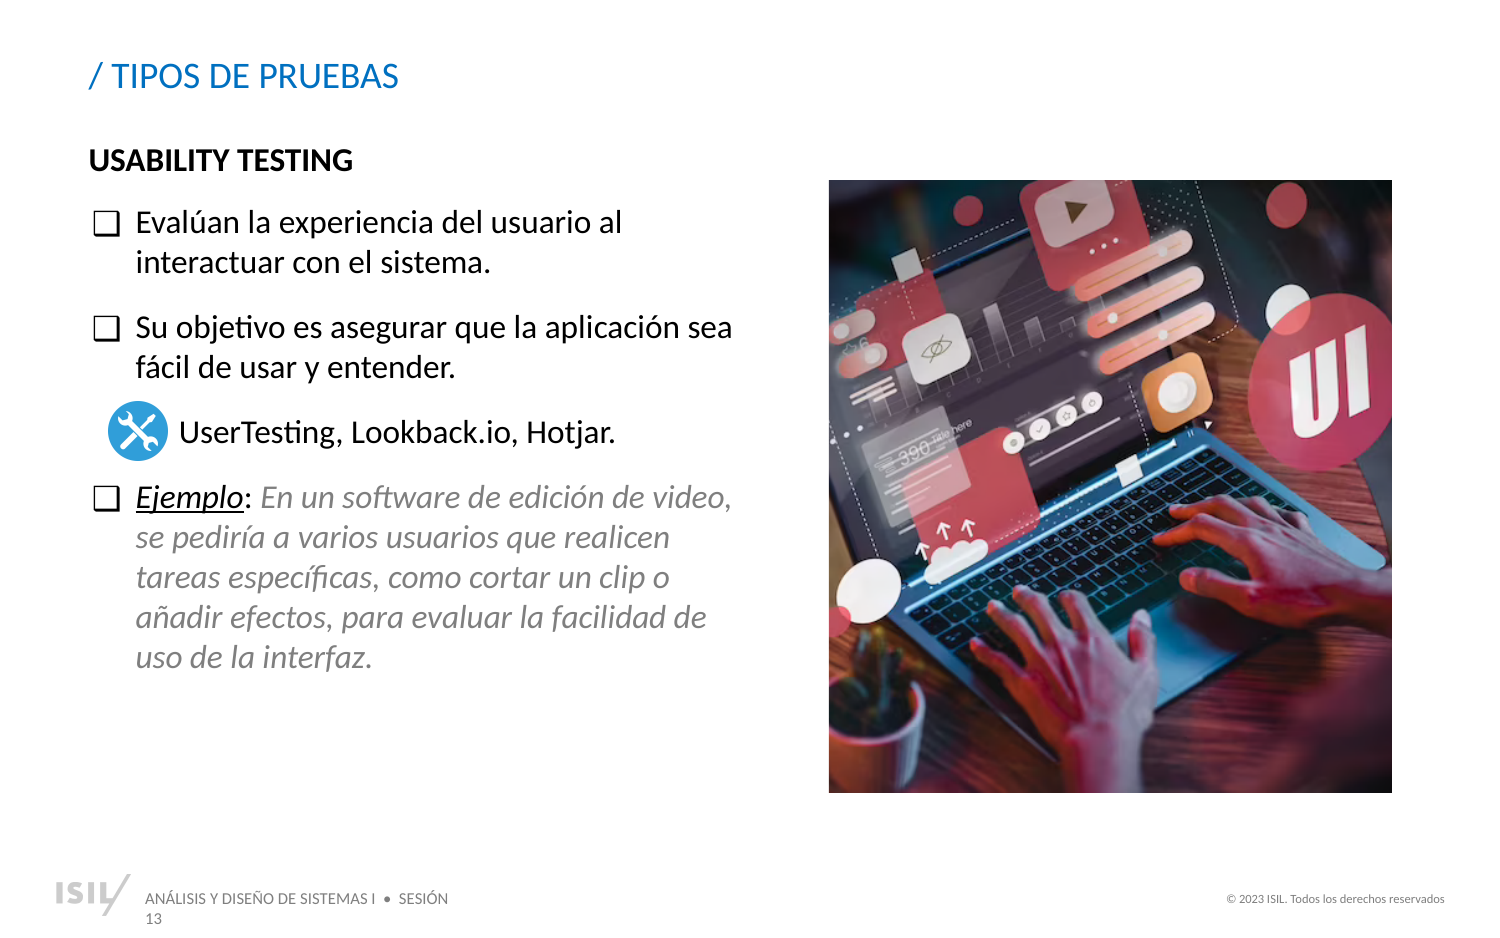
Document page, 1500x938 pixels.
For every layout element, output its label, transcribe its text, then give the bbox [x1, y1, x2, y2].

list Evalúan la experiencia del usuario al interactuar con el sistema. Su objetivo es asegurar que la aplicación sea fácil de usar y entender. UserTesting, Lookback.io, Hotjar. Ejemplo: En un software de edición de video, se pediría a varios usuarios que realicen tareas específicas, como cortar un clip o añadir efectos, para evaluar la facilidad de uso de la interfaz. [76, 193, 750, 866]
list USABILITY TESTING [76, 132, 750, 191]
list / TIPOS DE PRUEBAS [76, 45, 1424, 104]
picture [107, 401, 168, 461]
picture [828, 179, 1393, 793]
